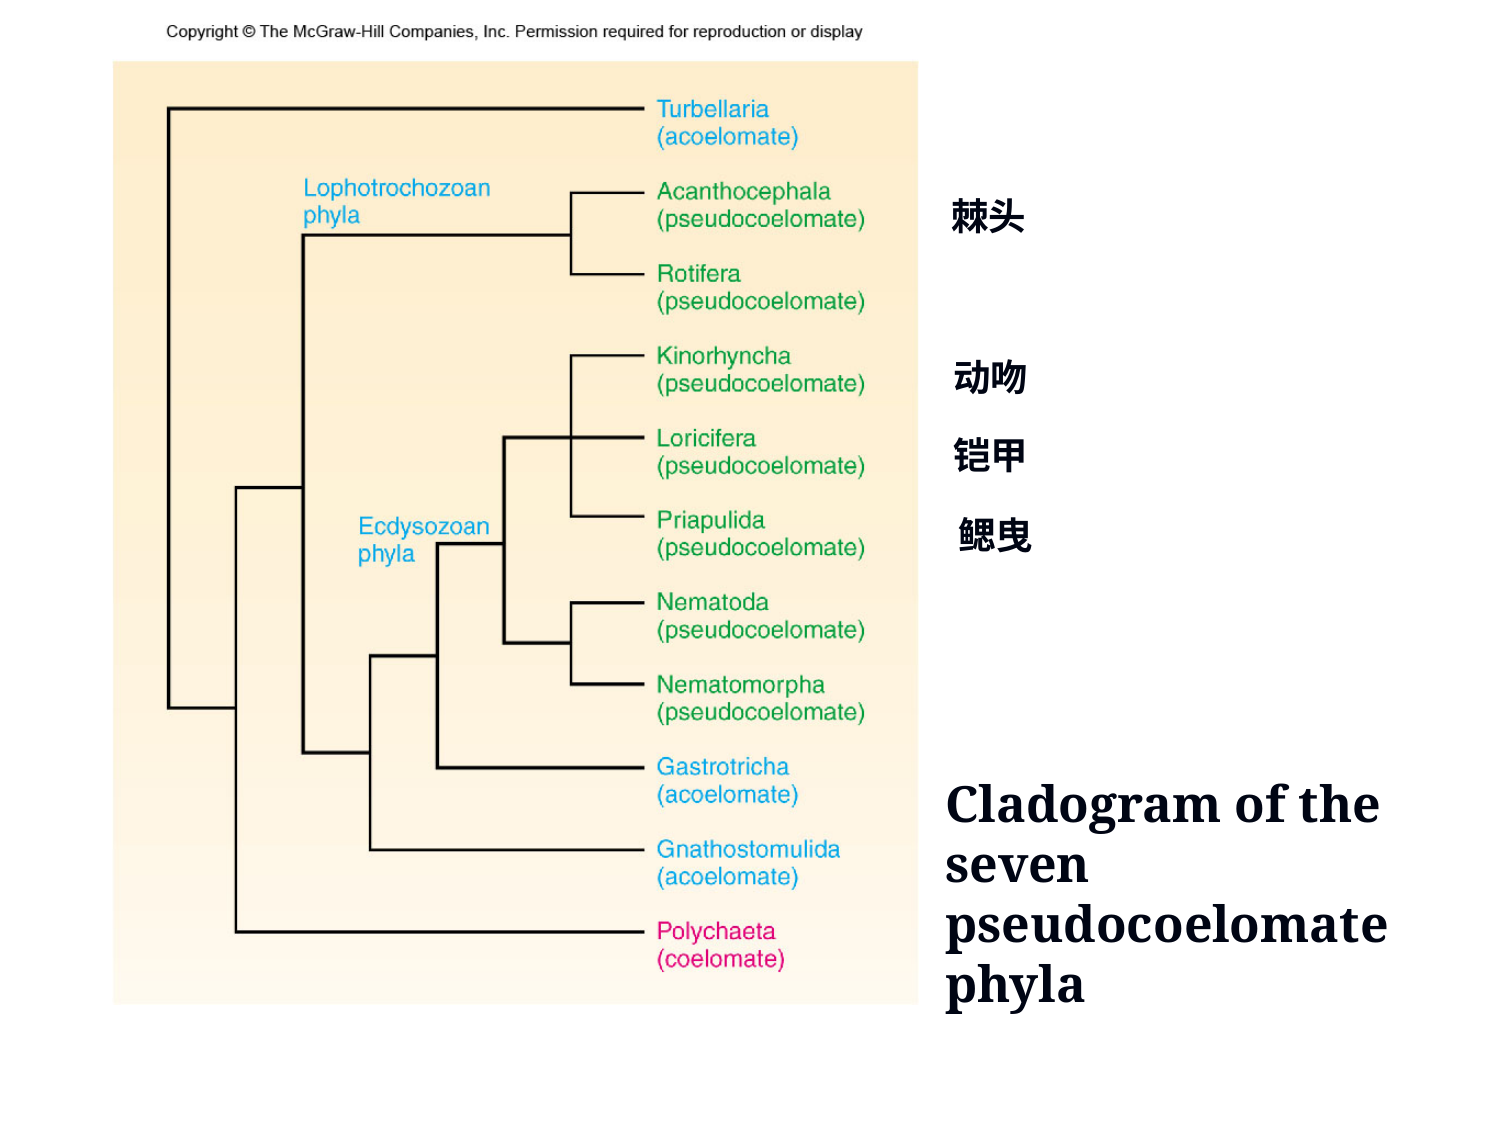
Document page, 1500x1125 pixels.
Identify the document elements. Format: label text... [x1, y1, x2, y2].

text_box 鳃曳 [943, 505, 1049, 565]
text_box Cladogram of the seven pseudocoelomate phyla [930, 764, 1417, 1020]
picture [112, 24, 919, 1005]
text_box 动吻 [938, 346, 1044, 407]
text_box 棘头 [936, 185, 1042, 246]
text_box 铠甲 [938, 424, 1044, 485]
